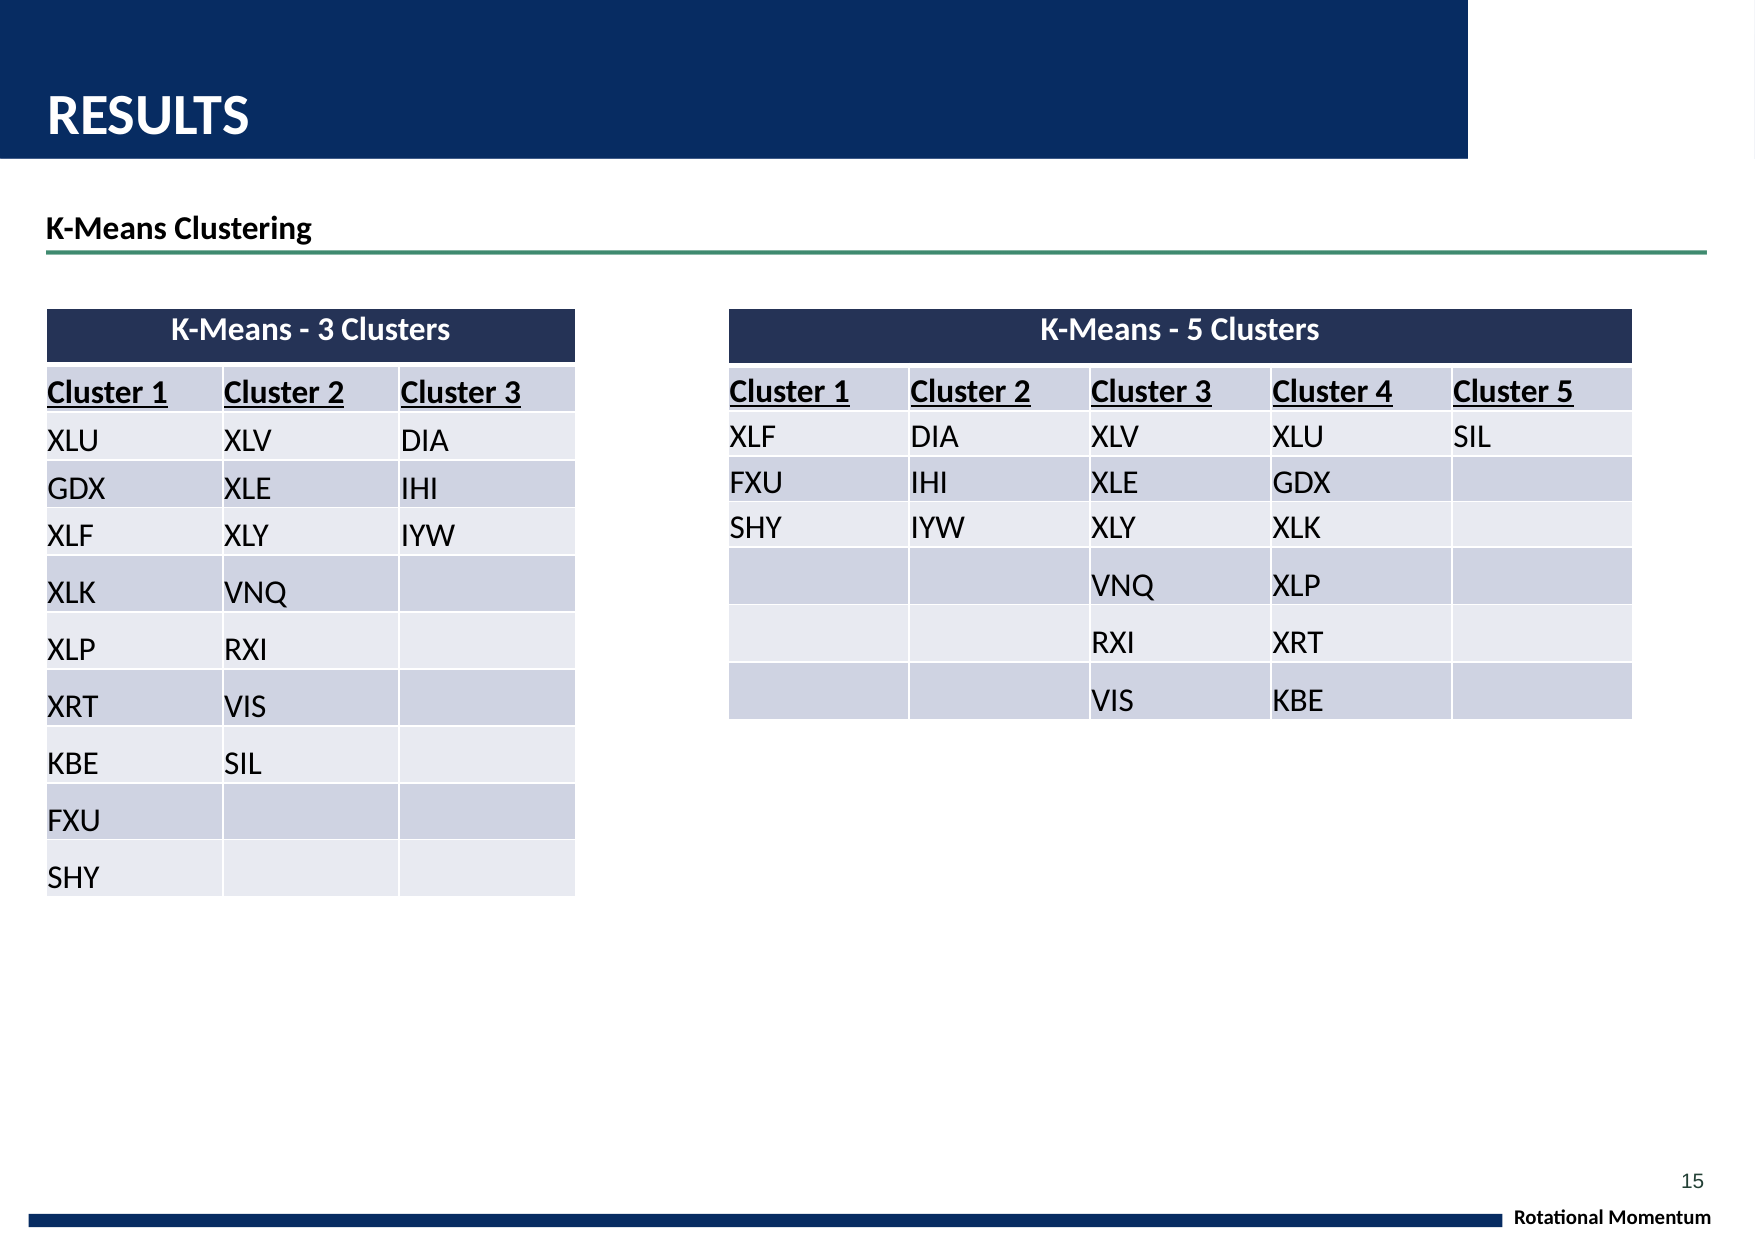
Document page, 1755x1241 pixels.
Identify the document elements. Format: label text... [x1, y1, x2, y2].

table_cell [1453, 457, 1632, 501]
table_cell XLK [47, 556, 222, 611]
table_cell SIL [224, 727, 398, 782]
table_cell KBE [1272, 663, 1451, 719]
table_cell XLY [1091, 502, 1270, 546]
table_cell RXI [224, 613, 398, 668]
table_cell XLE [224, 461, 398, 507]
table_cell Cluster 2 [224, 367, 398, 411]
table_cell [910, 605, 1089, 661]
table_cell [910, 548, 1089, 604]
table_cell XLP [1272, 548, 1451, 604]
table_cell RXI [1091, 605, 1270, 661]
table_cell XLE [1091, 457, 1270, 501]
table_cell [400, 840, 575, 896]
table_cell Cluster 3 [1091, 368, 1270, 410]
slide_number 15 [1681, 1167, 1707, 1193]
table_cell XLV [1091, 412, 1270, 455]
table_cell DIA [910, 412, 1089, 455]
table_cell IYW [910, 502, 1089, 546]
table_cell FXU [729, 457, 908, 501]
text_box K-Means Clustering [46, 202, 1707, 251]
table_cell XRT [1272, 605, 1451, 661]
table_cell XLF [729, 412, 908, 455]
table_cell Cluster 4 [1272, 368, 1451, 410]
table_cell [400, 784, 575, 839]
table_cell XLK [1272, 502, 1451, 546]
table_cell [400, 556, 575, 611]
table_cell Cluster 1 [47, 367, 222, 411]
table_cell XRT [47, 670, 222, 725]
table_cell VNQ [224, 556, 398, 611]
table_cell SIL [1453, 412, 1632, 455]
table_cell [729, 548, 908, 604]
table_cell IHI [400, 461, 575, 507]
table_cell IHI [910, 457, 1089, 501]
table_cell Cluster 1 [729, 368, 908, 410]
title RESULTS [47, 75, 1471, 147]
table_cell FXU [47, 784, 222, 839]
table_cell XLV [224, 413, 398, 459]
table_cell SHY [729, 502, 908, 546]
table_cell XLP [47, 613, 222, 668]
table_cell [729, 605, 908, 661]
table_cell VNQ [1091, 548, 1270, 604]
table_cell VIS [1091, 663, 1270, 719]
table_cell DIA [400, 413, 575, 459]
table_cell [400, 670, 575, 725]
table_cell GDX [47, 461, 222, 507]
table_header K-Means - 3 Clusters [47, 309, 575, 362]
table_cell [224, 840, 398, 896]
table_cell [1453, 605, 1632, 661]
table_cell KBE [47, 727, 222, 782]
table_cell [910, 663, 1089, 719]
table_header K-Means - 5 Clusters [729, 309, 1632, 363]
table_cell [1453, 663, 1632, 719]
table_cell [1453, 548, 1632, 604]
table_cell SHY [47, 840, 222, 896]
table_cell [400, 727, 575, 782]
table_cell Cluster 5 [1453, 368, 1632, 410]
table_cell Cluster 2 [910, 368, 1089, 410]
table_cell GDX [1272, 457, 1451, 501]
table_cell VIS [224, 670, 398, 725]
table_cell IYW [400, 508, 575, 554]
table_cell [729, 663, 908, 719]
table_cell [1453, 502, 1632, 546]
table_cell XLF [47, 508, 222, 554]
table_cell [224, 784, 398, 839]
table_cell [400, 613, 575, 668]
table_cell XLU [47, 413, 222, 459]
table_cell XLY [224, 508, 398, 554]
table_cell Cluster 3 [400, 367, 575, 411]
table_cell XLU [1272, 412, 1451, 455]
